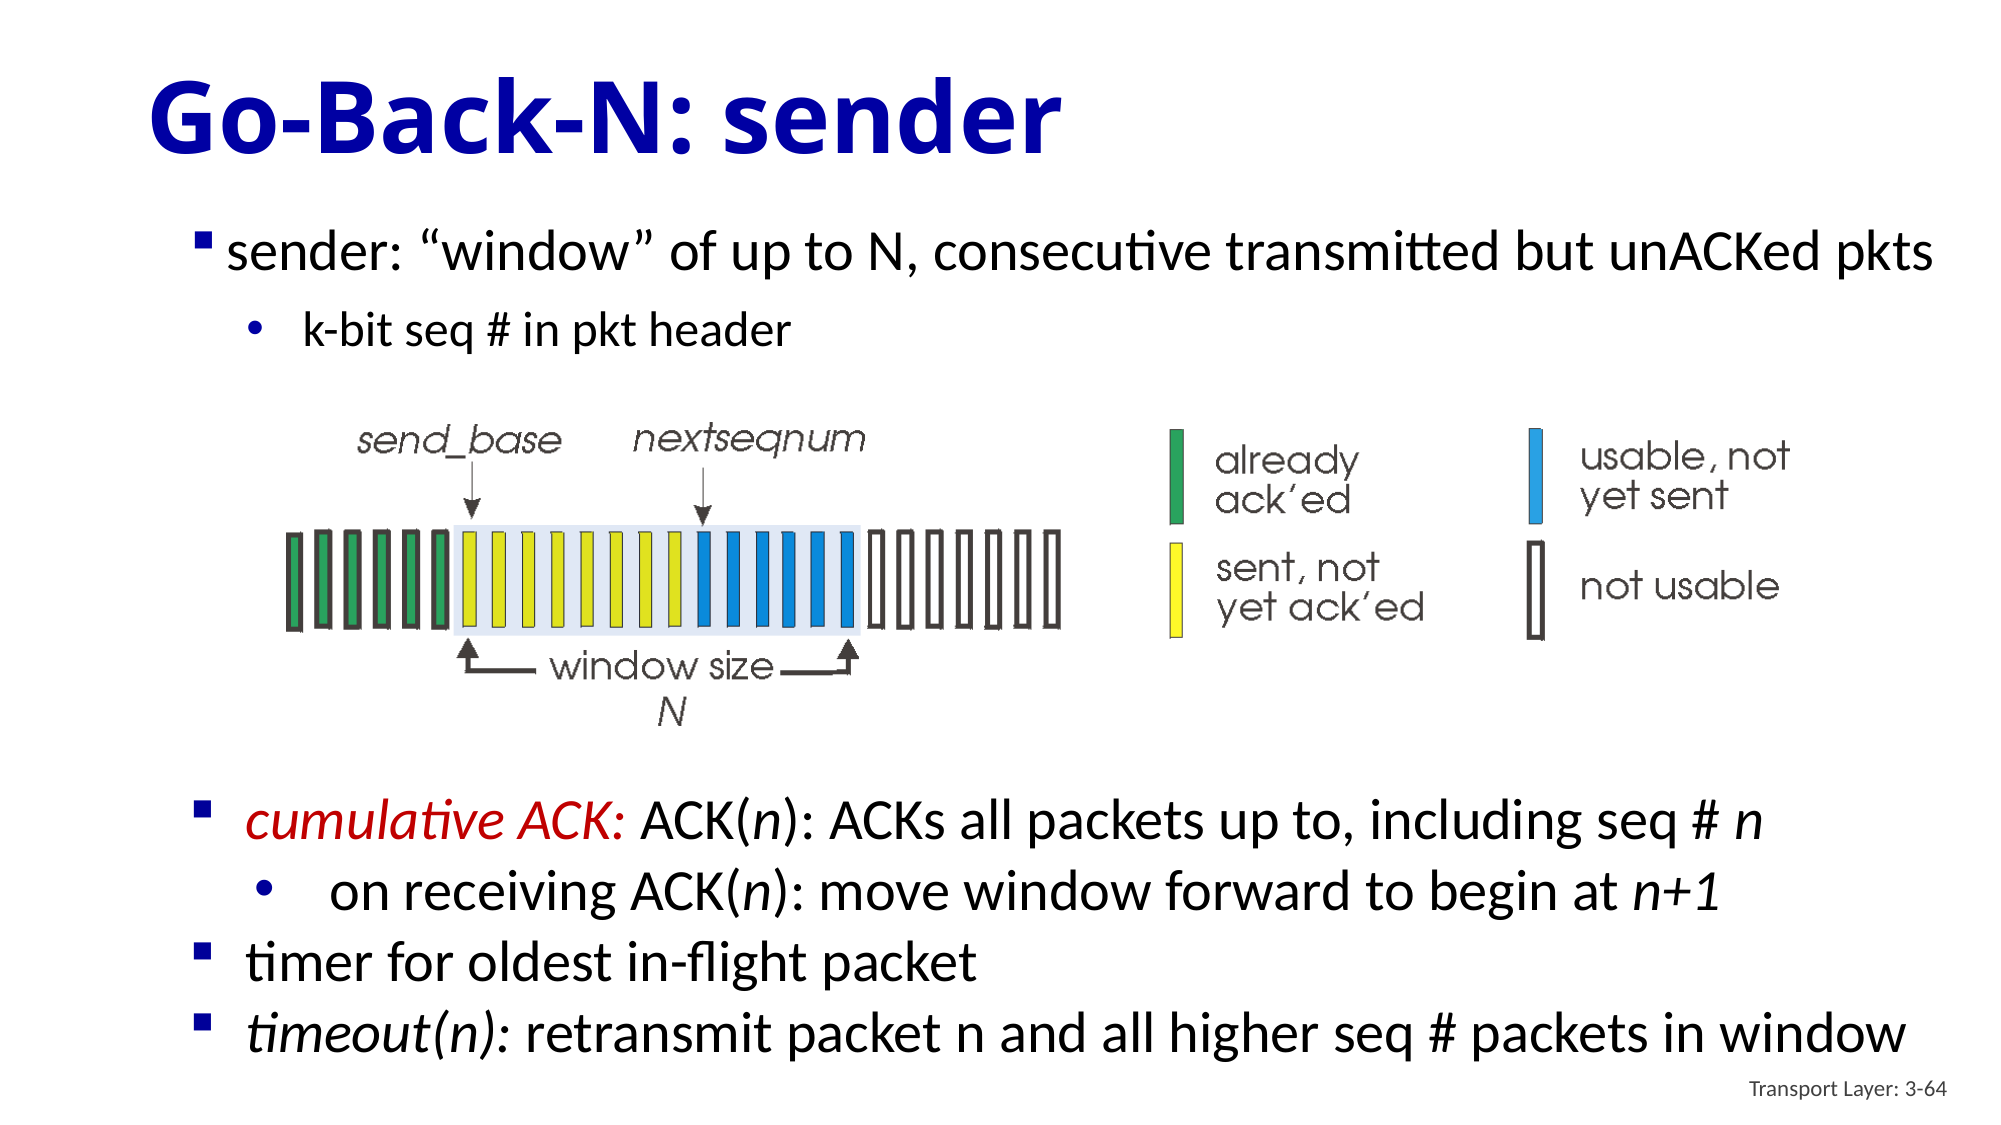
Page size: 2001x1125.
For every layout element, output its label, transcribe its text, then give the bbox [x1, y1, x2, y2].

text_box cumulative ACK: ACK(n): ACKs all packets up to, including seq # n on receiving ACK(n): move window forward to begin at n+1 timer for oldest in-flight packet timeout(n): retransmit packet n and all higher seq # packets in window [173, 784, 2000, 1111]
picture [286, 422, 1790, 726]
text_box sender: “window” of up to N, consecutive transmitted but unACKed pkts k-bit seq # in pkt header [153, 212, 1972, 442]
title Go-Back-N: sender [131, 47, 1952, 195]
slide_number Transport Layer: 3-64 [1512, 1056, 1963, 1117]
